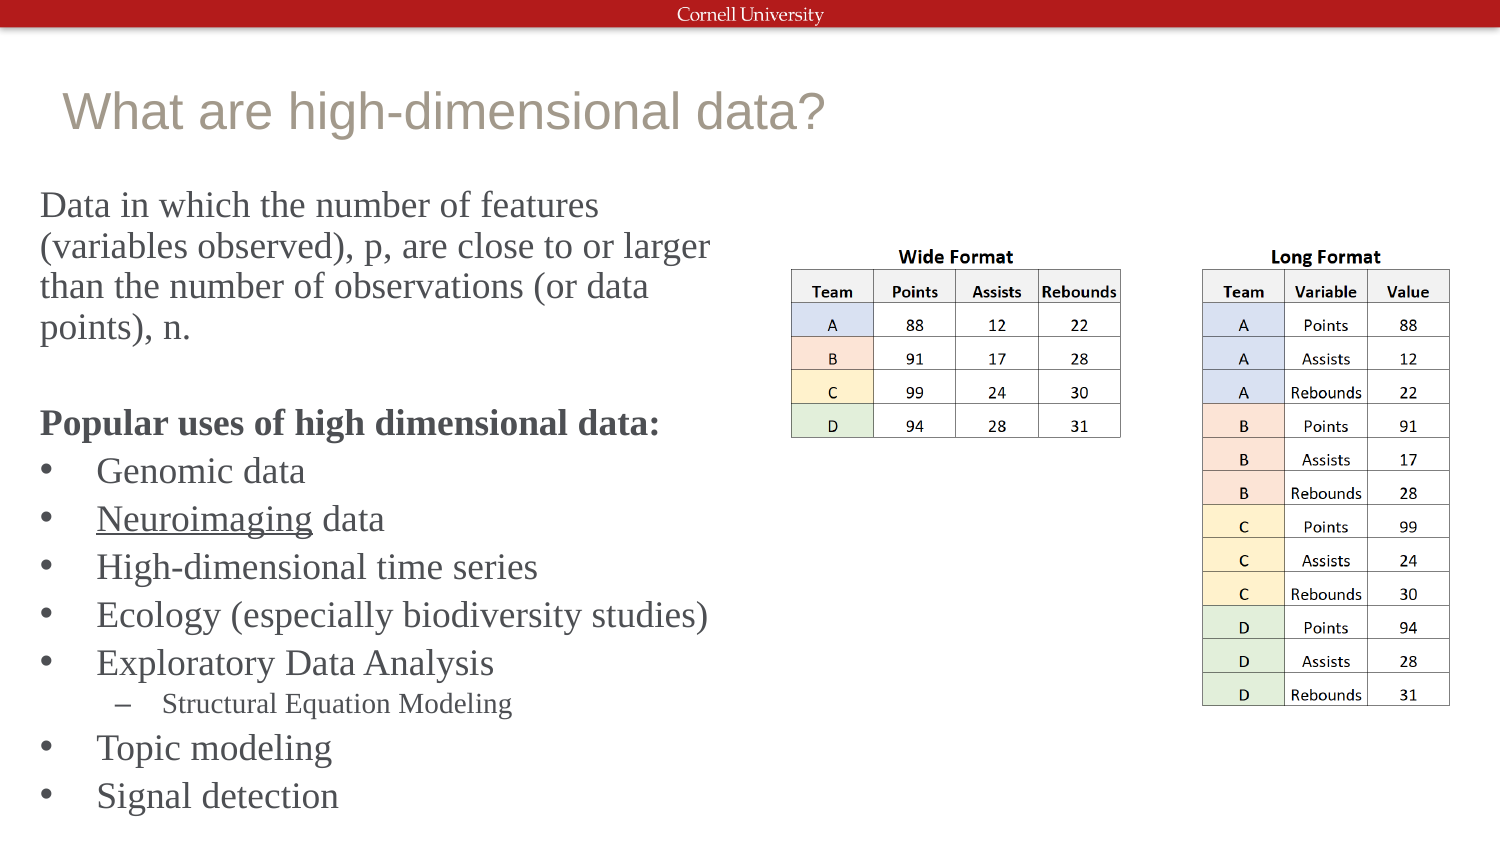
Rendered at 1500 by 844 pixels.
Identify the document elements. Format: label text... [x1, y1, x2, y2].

title What are high-dimensional data? [47, 75, 1123, 150]
picture [787, 242, 1453, 714]
list Data in which the number of features (variables observed), p, are close to or larger than the number of observations (or data points), n. Popular uses of high dimensional data: Genomic data Neuroimaging data High-dimensional time series Ecology (especially biodiversity studies) Exploratory Data Analysis Structural Equation Modeling Topic modeling Signal detection [24, 178, 763, 714]
picture [673, 0, 825, 43]
